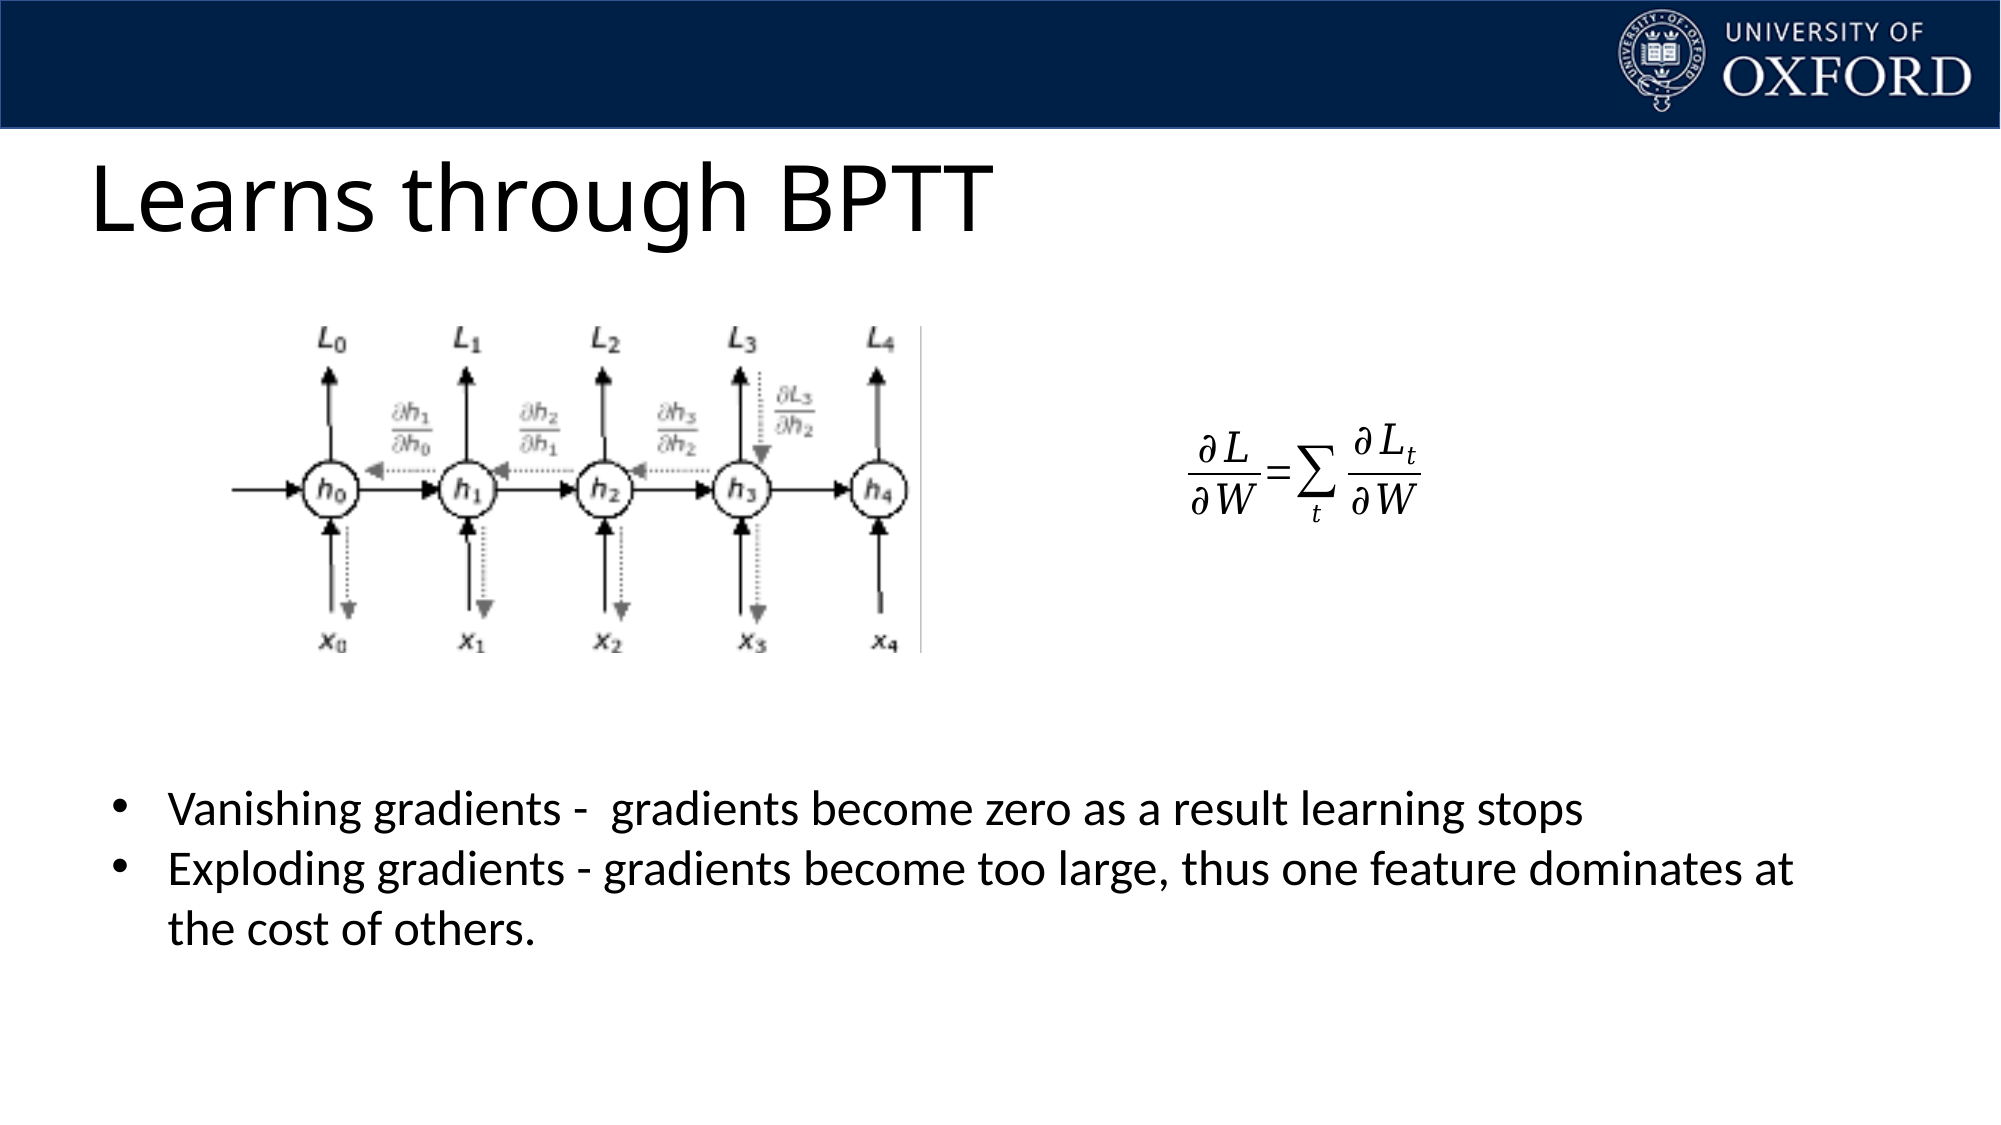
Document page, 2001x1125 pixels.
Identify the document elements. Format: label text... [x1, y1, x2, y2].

text_box Vanishing gradients - gradients become zero as a result learning stops Exploding gradients - gradients become too large, thus one feature dominates at the cost of others. [96, 767, 1871, 963]
picture [225, 326, 922, 653]
title Learns through BPTT [68, 132, 1932, 258]
picture [1613, 1, 2000, 112]
